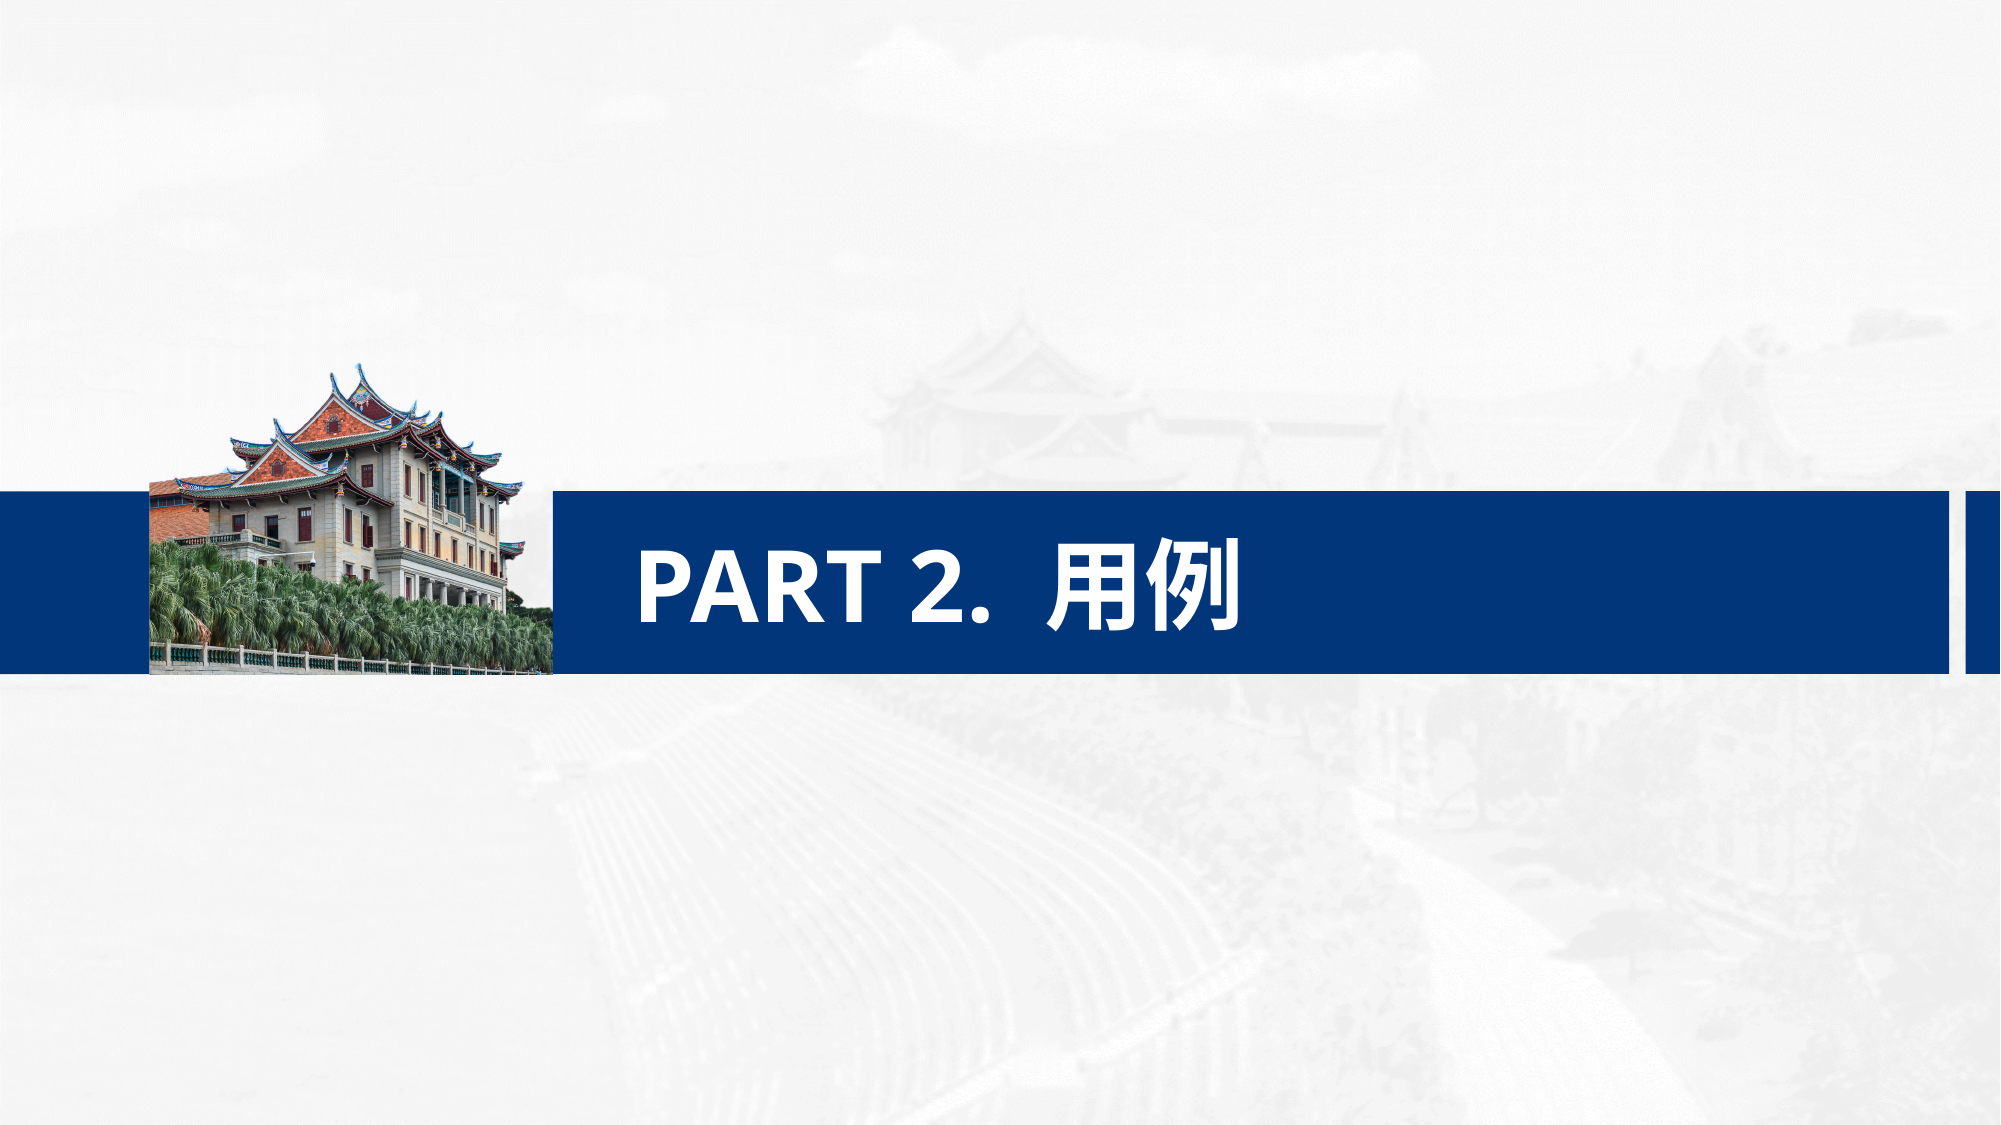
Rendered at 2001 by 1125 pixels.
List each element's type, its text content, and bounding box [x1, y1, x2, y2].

text_box PART 2. 用例 [617, 514, 1602, 650]
picture [0, 0, 2001, 1125]
